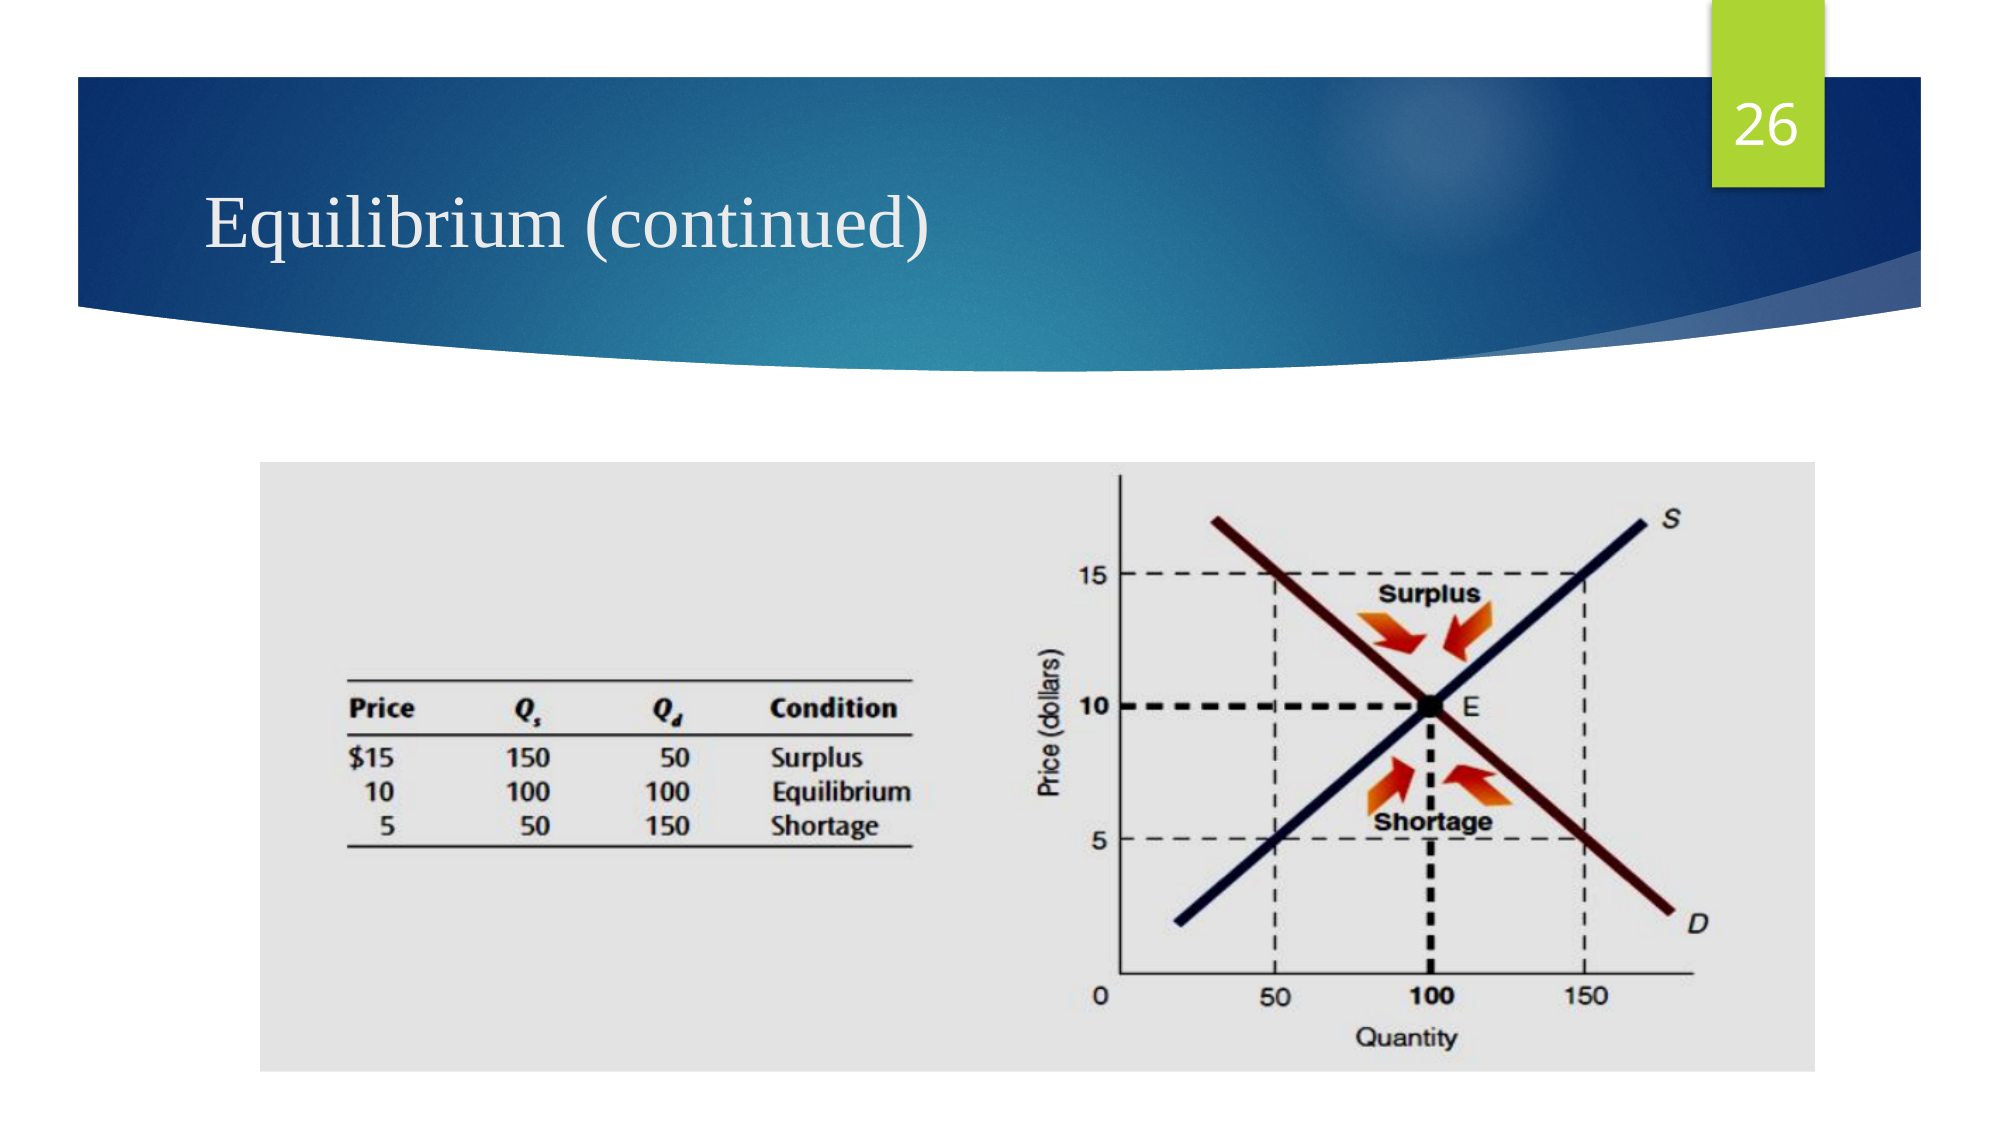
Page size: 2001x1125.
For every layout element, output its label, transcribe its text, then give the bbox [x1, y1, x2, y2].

title Equilibrium (continued) [189, 159, 1627, 276]
picture [79, 78, 1920, 371]
slide_number 26 [1698, 48, 1836, 175]
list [259, 462, 1816, 1077]
